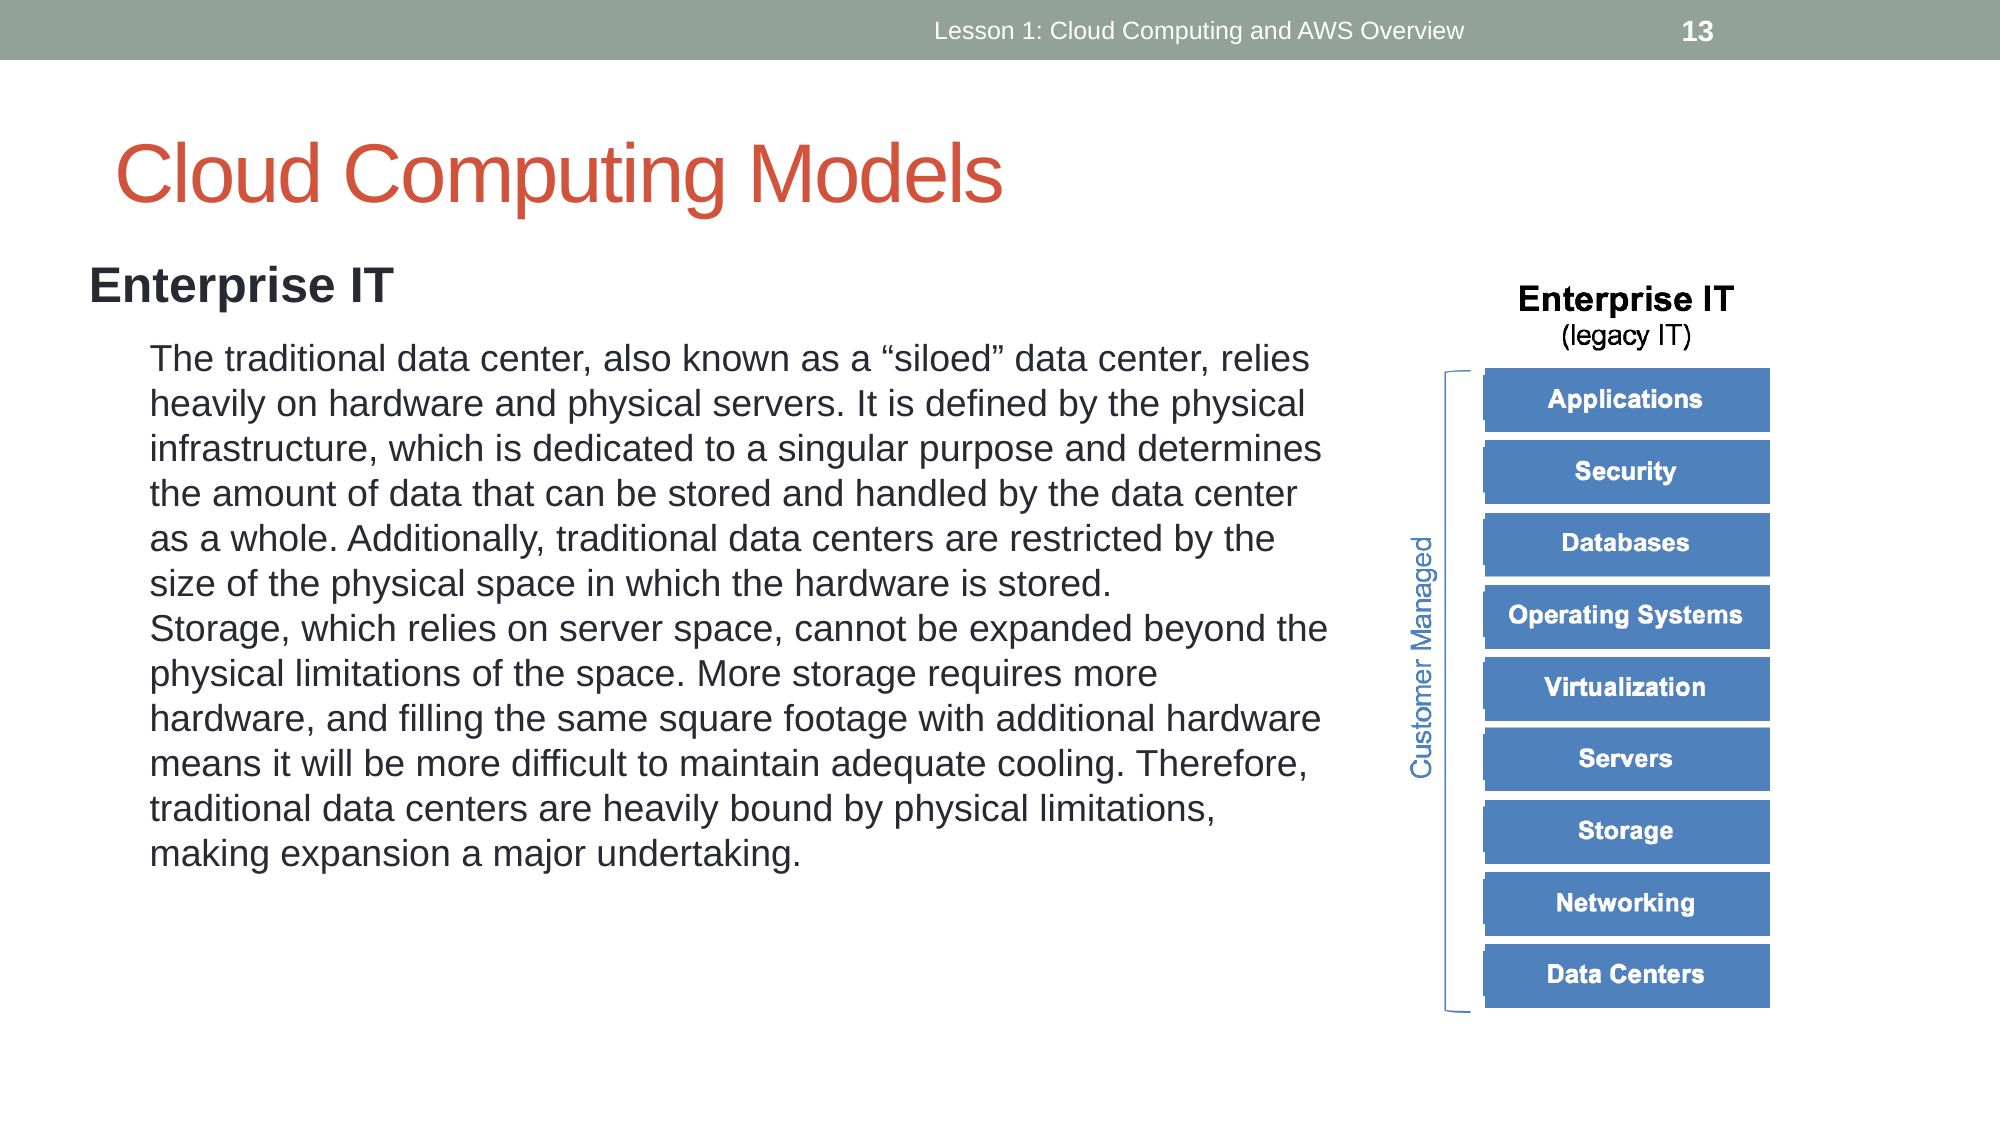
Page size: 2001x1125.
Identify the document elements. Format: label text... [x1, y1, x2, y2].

footer Lesson 1: Cloud Computing and AWS Overview [750, 3, 1650, 57]
text_box The traditional data center, also known as a “siloed” data center, relies heavily on hardware and physical servers. It is defined by the physical infrastructure, which is dedicated to a singular purpose and determines the amount of data that can be stored and handled by the data center as a whole. Additionally, traditional data centers are restricted by the size of the physical space in which the hardware is stored. Storage, which relies on server space, cannot be expanded beyond the physical limitations of the space. More storage requires more hardware, and filling the same square footage with additional hardware means it will be more difficult to maintain adequate cooling. Therefore, traditional data centers are heavily bound by physical limitations, making expansion a major undertaking. [134, 326, 1350, 882]
title Cloud Computing Models [99, 87, 1900, 250]
text_box Enterprise IT [74, 244, 1314, 320]
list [1381, 262, 1812, 1063]
slide_number 13 [1666, 3, 1900, 57]
